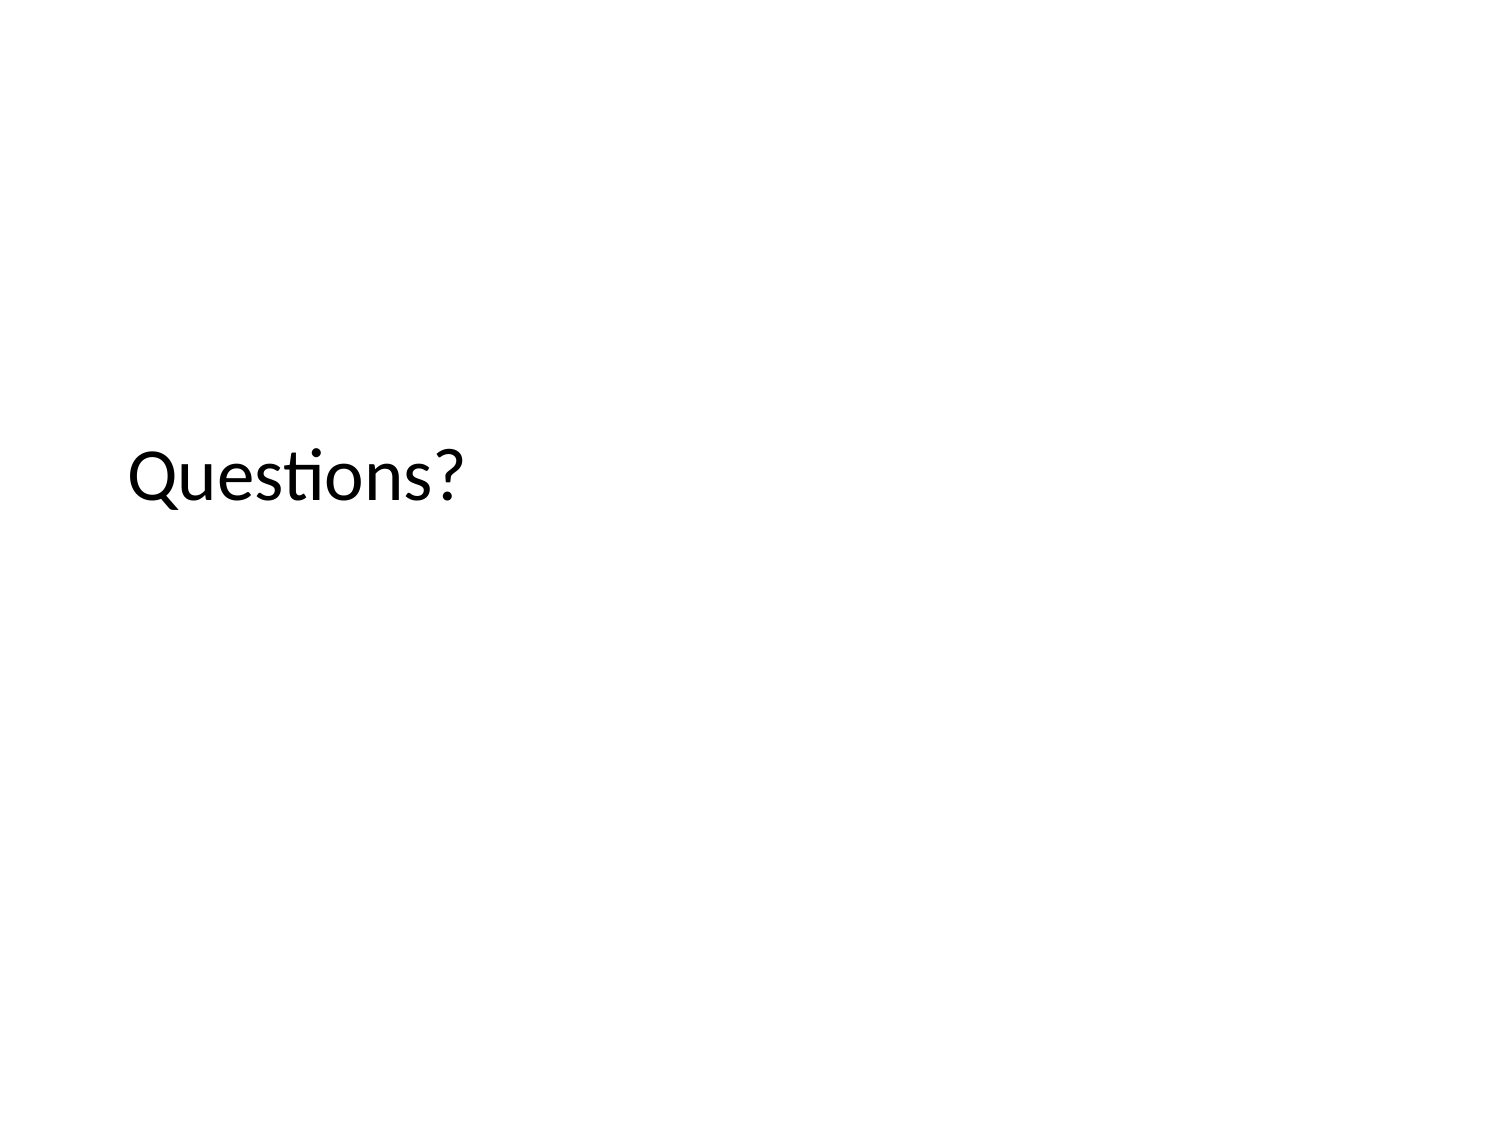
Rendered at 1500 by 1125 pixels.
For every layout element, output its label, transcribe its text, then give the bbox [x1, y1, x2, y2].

title Questions? [112, 349, 1388, 591]
